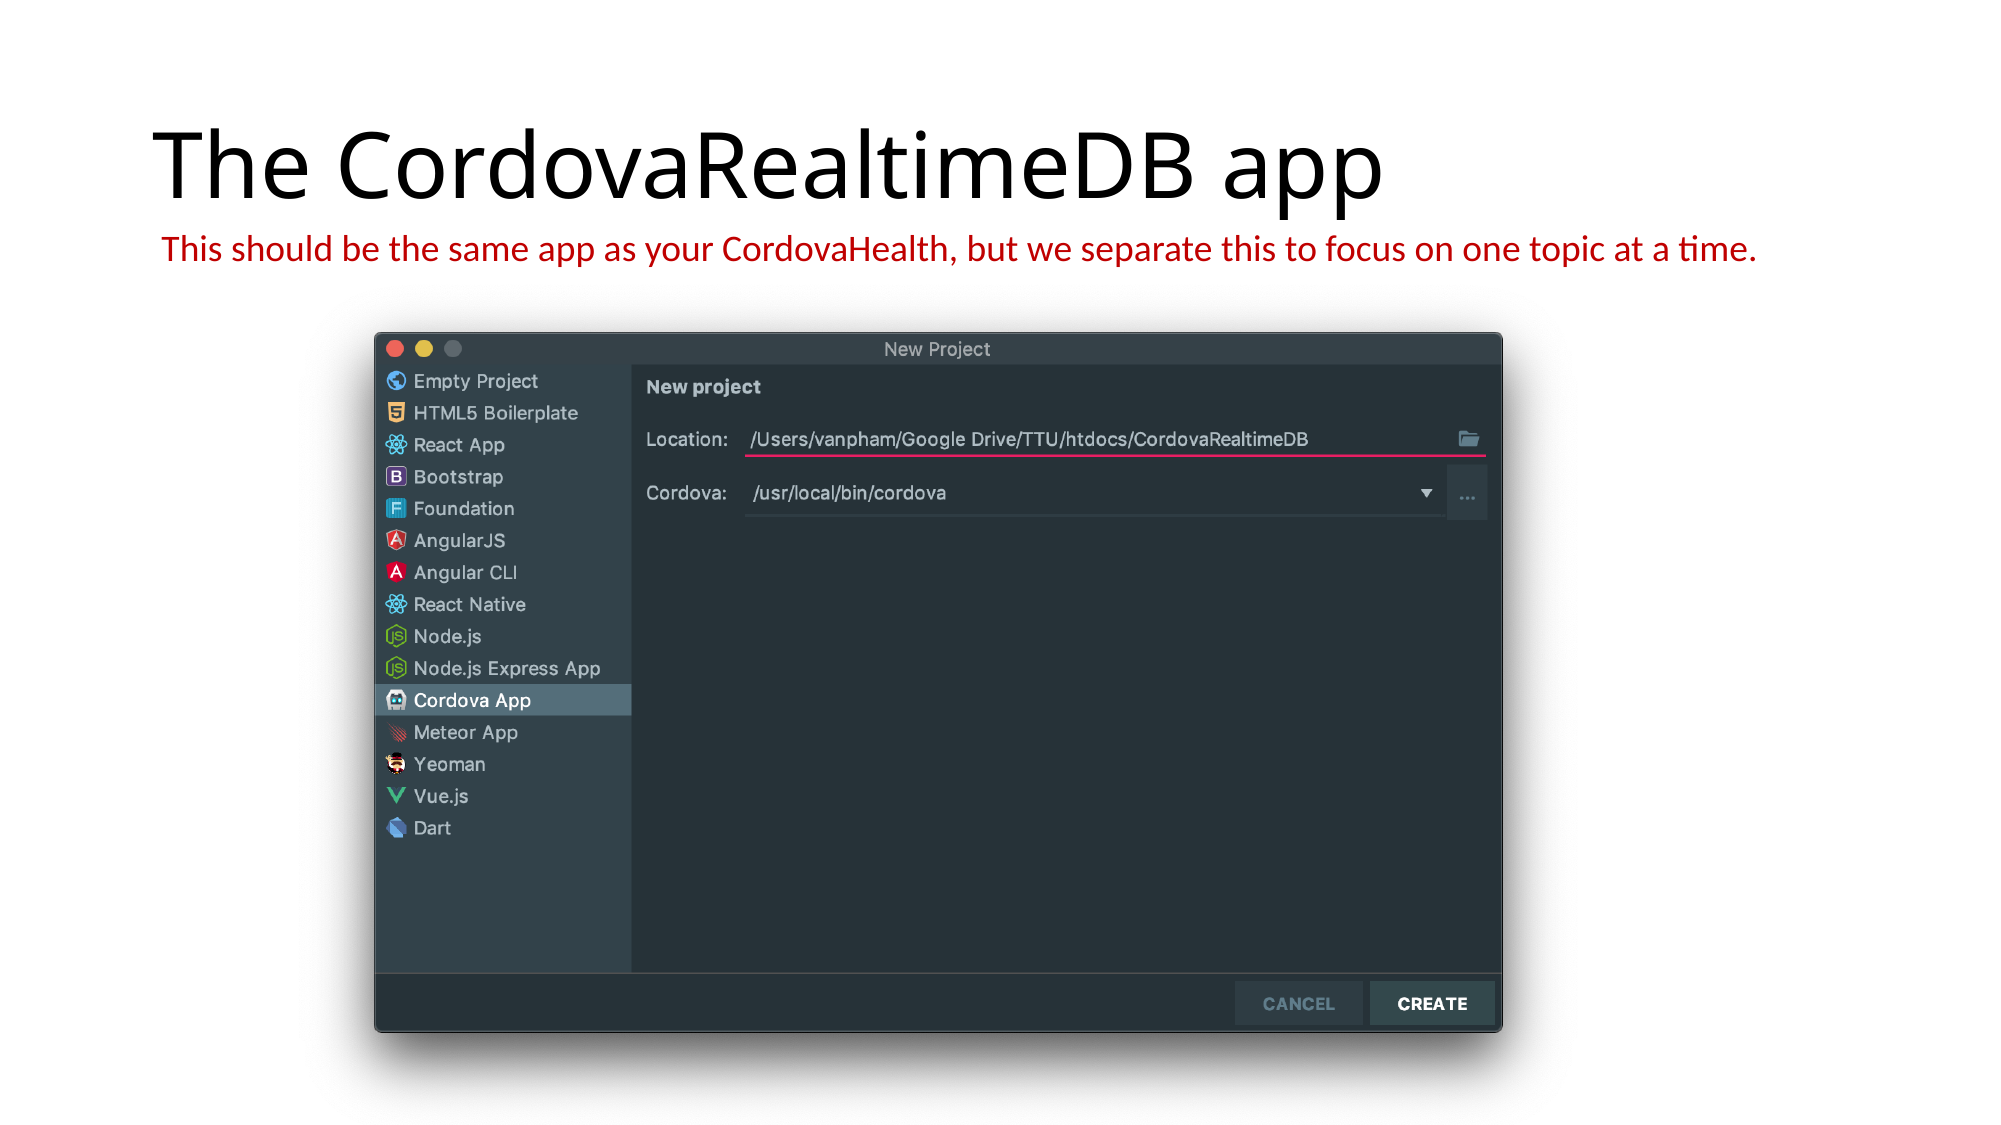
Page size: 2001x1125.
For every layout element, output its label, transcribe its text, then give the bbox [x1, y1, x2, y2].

title The CordovaRealtimeDB app [137, 59, 1863, 278]
text_box This should be the same app as your CordovaHealth, but we separate this to focus on one topic at a time. [146, 216, 1775, 277]
picture [293, 277, 1583, 1125]
